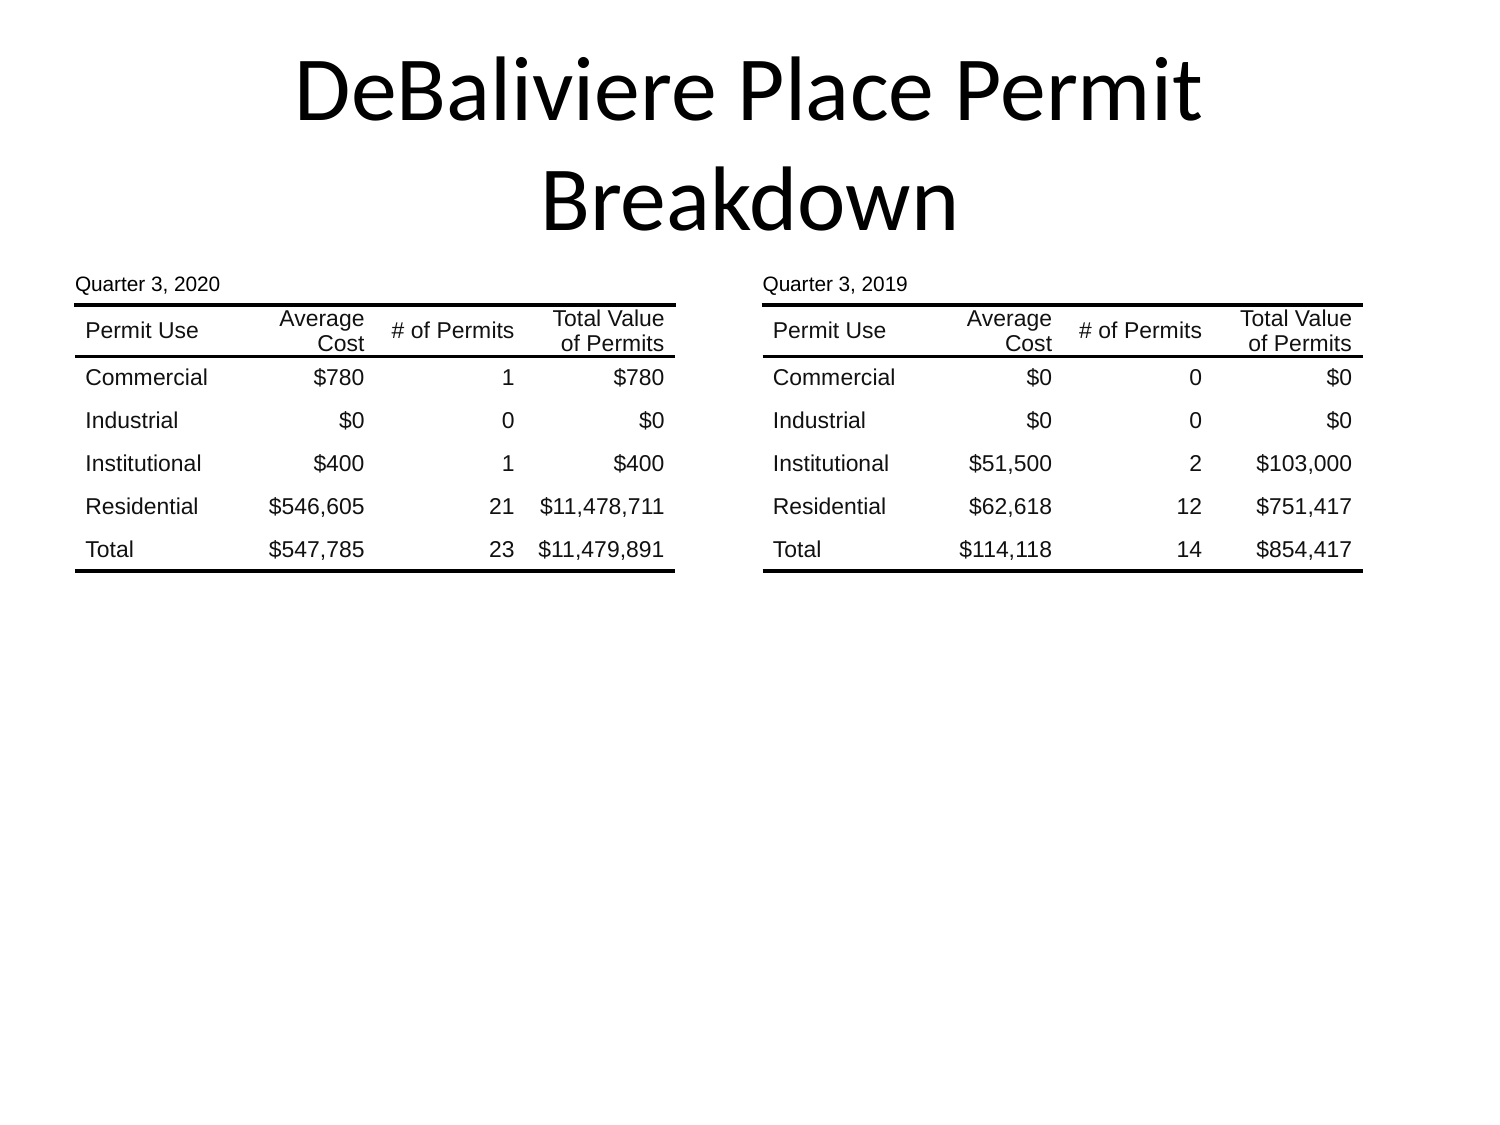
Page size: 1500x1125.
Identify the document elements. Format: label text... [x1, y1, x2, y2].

table_cell $400 [225, 442, 375, 485]
table_cell Commercial [763, 358, 913, 399]
table_cell $0 [913, 358, 1063, 399]
table_cell 0 [375, 399, 525, 442]
table_cell Total Value of Permits [1213, 307, 1363, 355]
table_cell $0 [525, 399, 675, 442]
table_cell 0 [1063, 399, 1213, 442]
table_cell Total [75, 528, 225, 569]
table_cell Commercial [75, 358, 225, 399]
table_cell Institutional [75, 442, 225, 485]
table_cell $780 [525, 358, 675, 399]
table_cell $114,118 [913, 528, 1063, 569]
table_cell $11,478,711 [525, 485, 675, 528]
table_cell $854,417 [1213, 528, 1363, 569]
table_cell $11,479,891 [525, 528, 675, 569]
table_cell $103,000 [1213, 442, 1363, 485]
table_cell Total [763, 528, 913, 569]
table_header Quarter 3, 2020 [76, 263, 674, 303]
table_cell $0 [1213, 358, 1363, 399]
title DeBaliviere Place Permit Breakdown [75, 45, 1425, 233]
table_cell Permit Use [763, 307, 913, 355]
table_cell Average Cost [913, 307, 1063, 355]
table_cell 21 [375, 485, 525, 528]
table_cell Total Value of Permits [525, 307, 675, 355]
table_cell # of Permits [1063, 307, 1213, 355]
table_cell 2 [1063, 442, 1213, 485]
table_cell $51,500 [913, 442, 1063, 485]
table_cell Industrial [763, 399, 913, 442]
table_cell Residential [75, 485, 225, 528]
table_cell Residential [763, 485, 913, 528]
table_cell 14 [1063, 528, 1213, 569]
table_cell 1 [375, 442, 525, 485]
table_cell $0 [225, 399, 375, 442]
table_cell Institutional [763, 442, 913, 485]
table_cell 0 [1063, 358, 1213, 399]
table_header Quarter 3, 2019 [763, 263, 1362, 303]
table_cell 12 [1063, 485, 1213, 528]
table_cell Average Cost [225, 307, 375, 355]
table_cell Industrial [75, 399, 225, 442]
table_cell 23 [375, 528, 525, 569]
table_cell $780 [225, 358, 375, 399]
table_cell $546,605 [225, 485, 375, 528]
table_cell $751,417 [1213, 485, 1363, 528]
table_cell $400 [525, 442, 675, 485]
table_cell 1 [375, 358, 525, 399]
table_cell Permit Use [75, 307, 225, 355]
table_cell $0 [1213, 399, 1363, 442]
table_cell $547,785 [225, 528, 375, 569]
table_cell $62,618 [913, 485, 1063, 528]
table_cell $0 [913, 399, 1063, 442]
table_cell # of Permits [375, 307, 525, 355]
